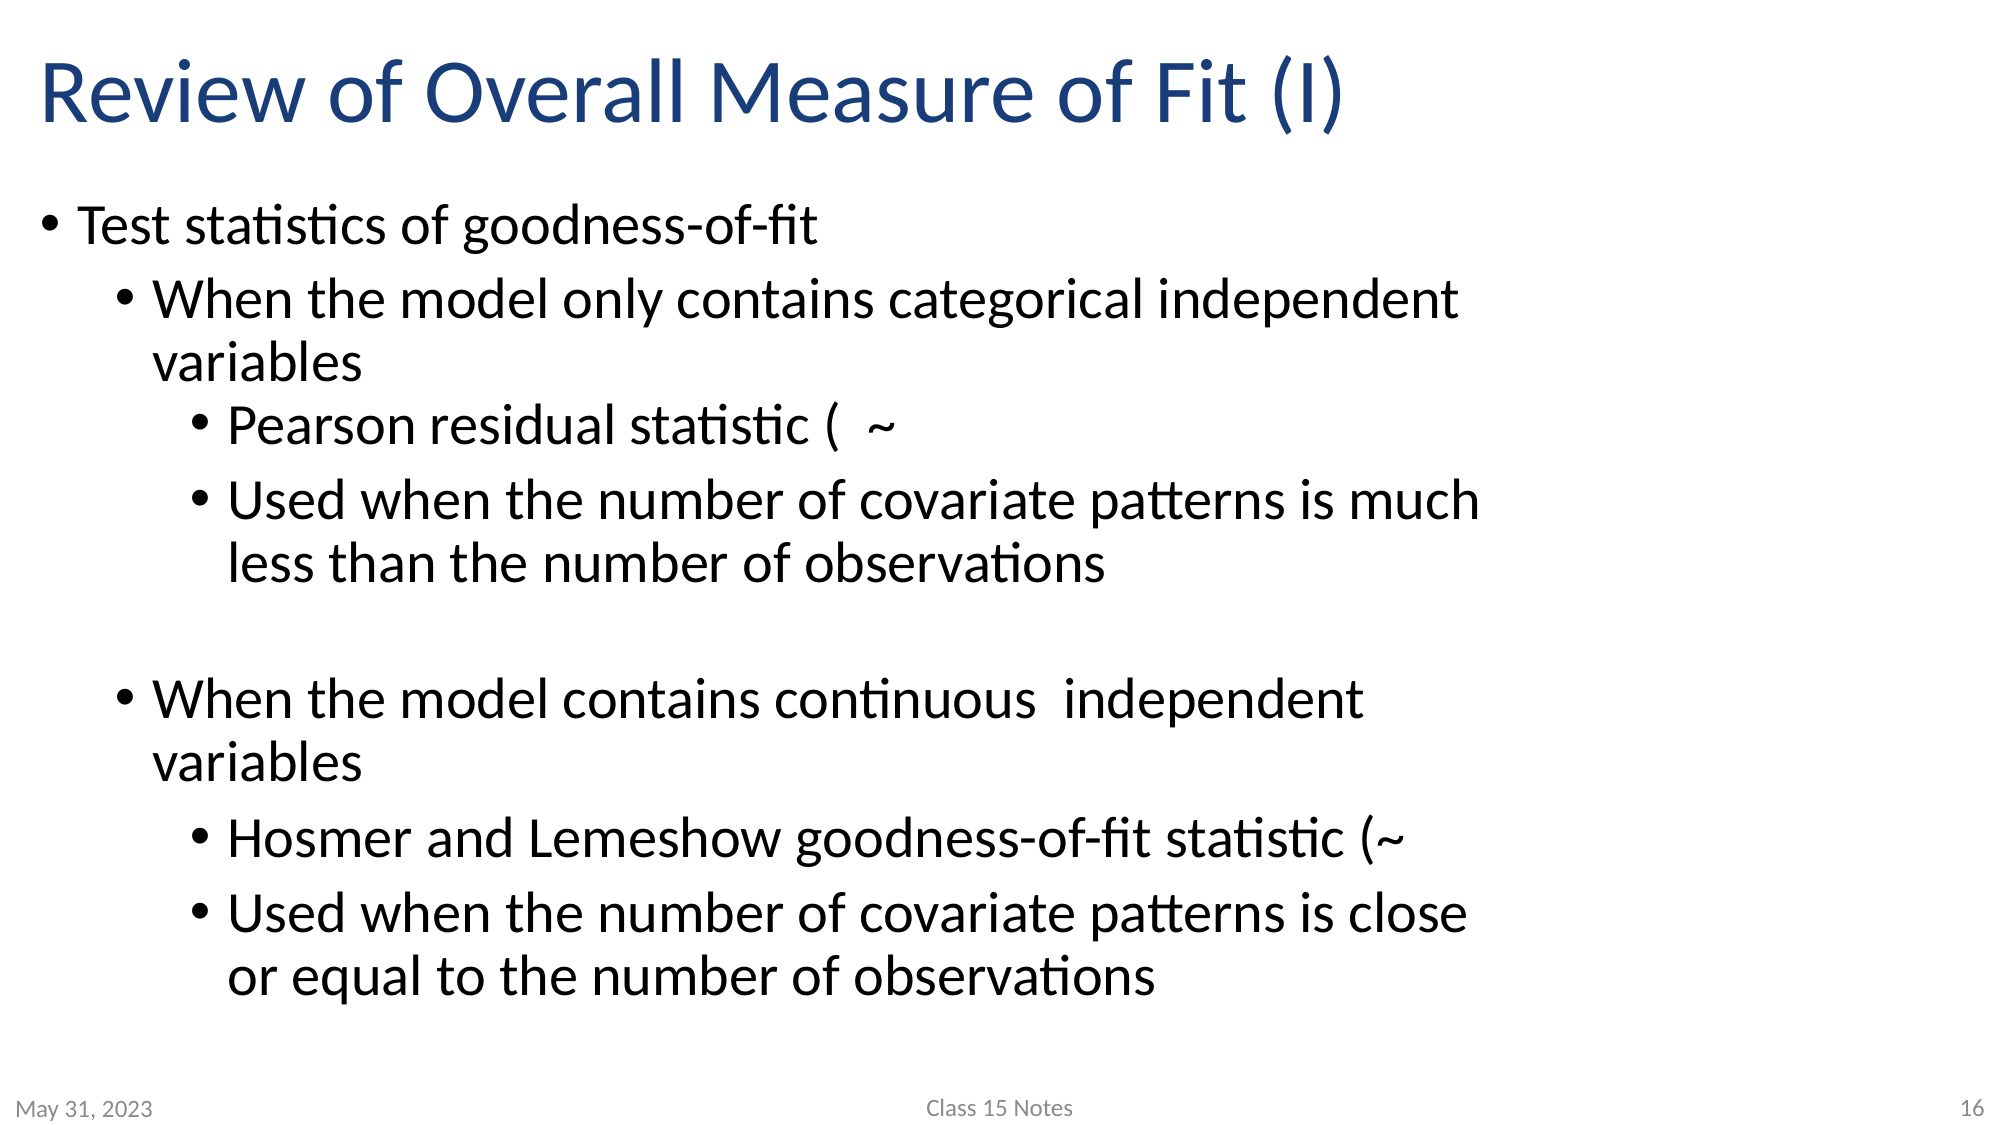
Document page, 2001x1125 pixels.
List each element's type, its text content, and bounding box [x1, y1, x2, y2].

title Review of Overall Measure of Fit (I) [24, 24, 1975, 163]
slide_number 16 [1550, 1087, 2000, 1125]
footer Class 15 Notes [662, 1087, 1338, 1125]
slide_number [0, 1089, 450, 1125]
